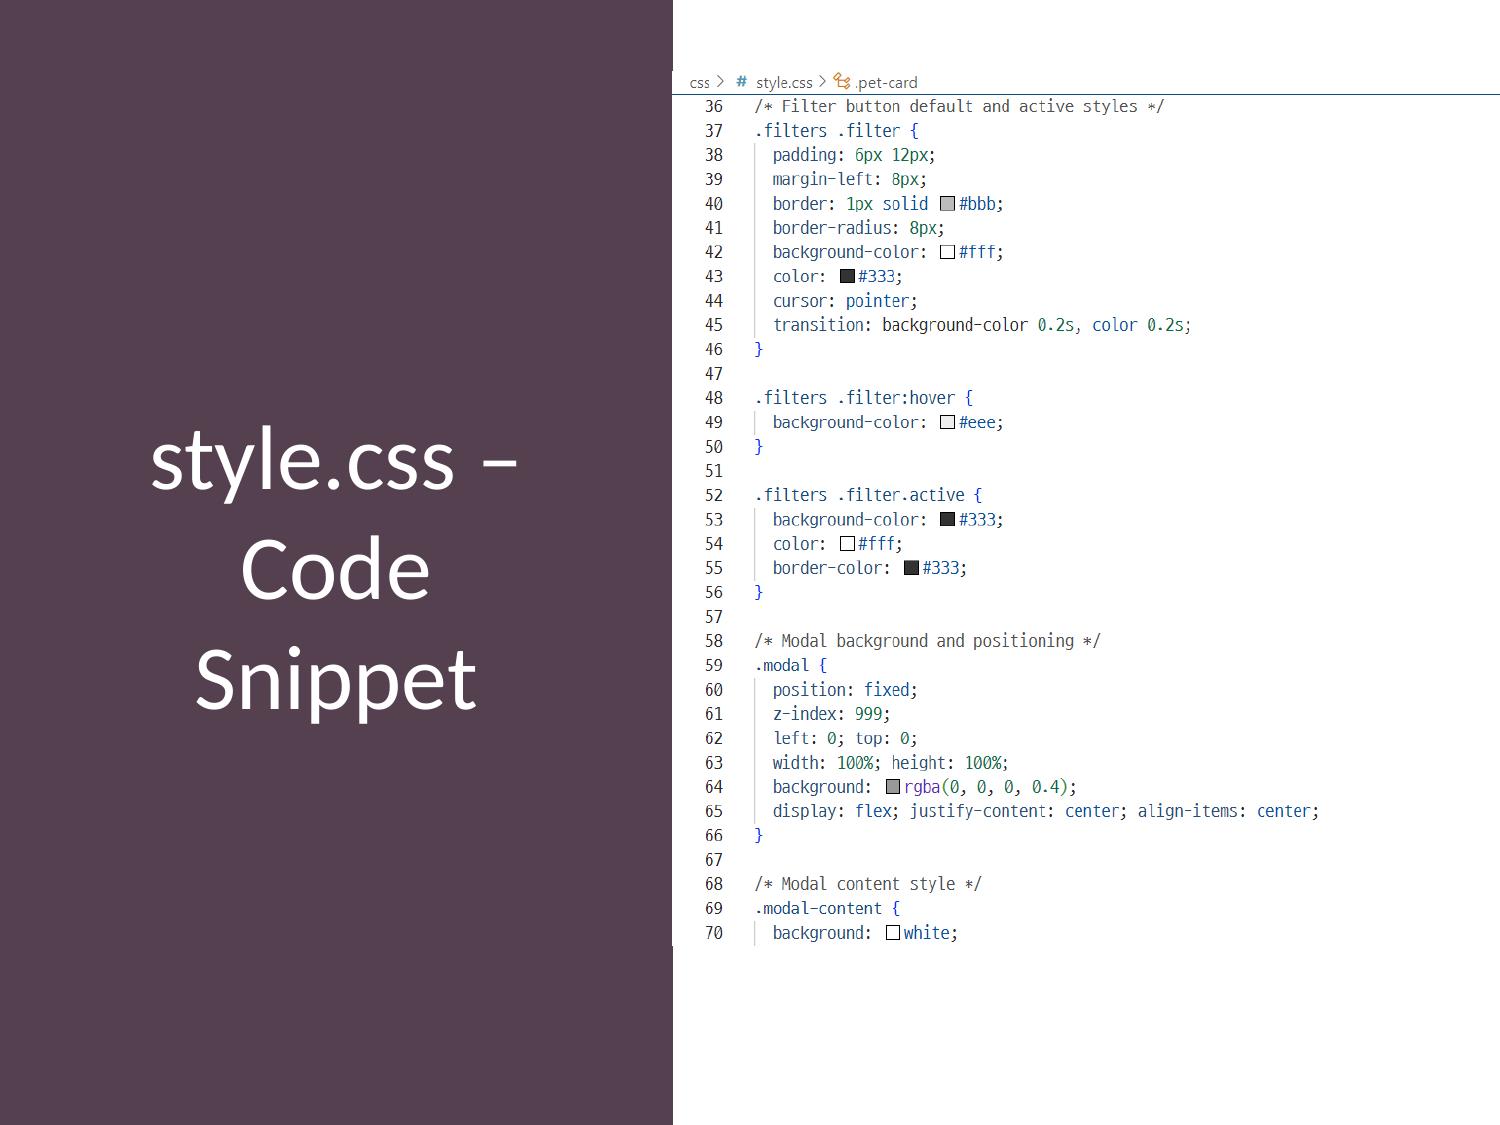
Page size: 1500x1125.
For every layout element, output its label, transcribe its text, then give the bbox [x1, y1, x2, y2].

text_box [0, 0, 675, 1125]
title style.css – Code Snippet [76, 104, 597, 1021]
picture [672, 71, 1500, 946]
